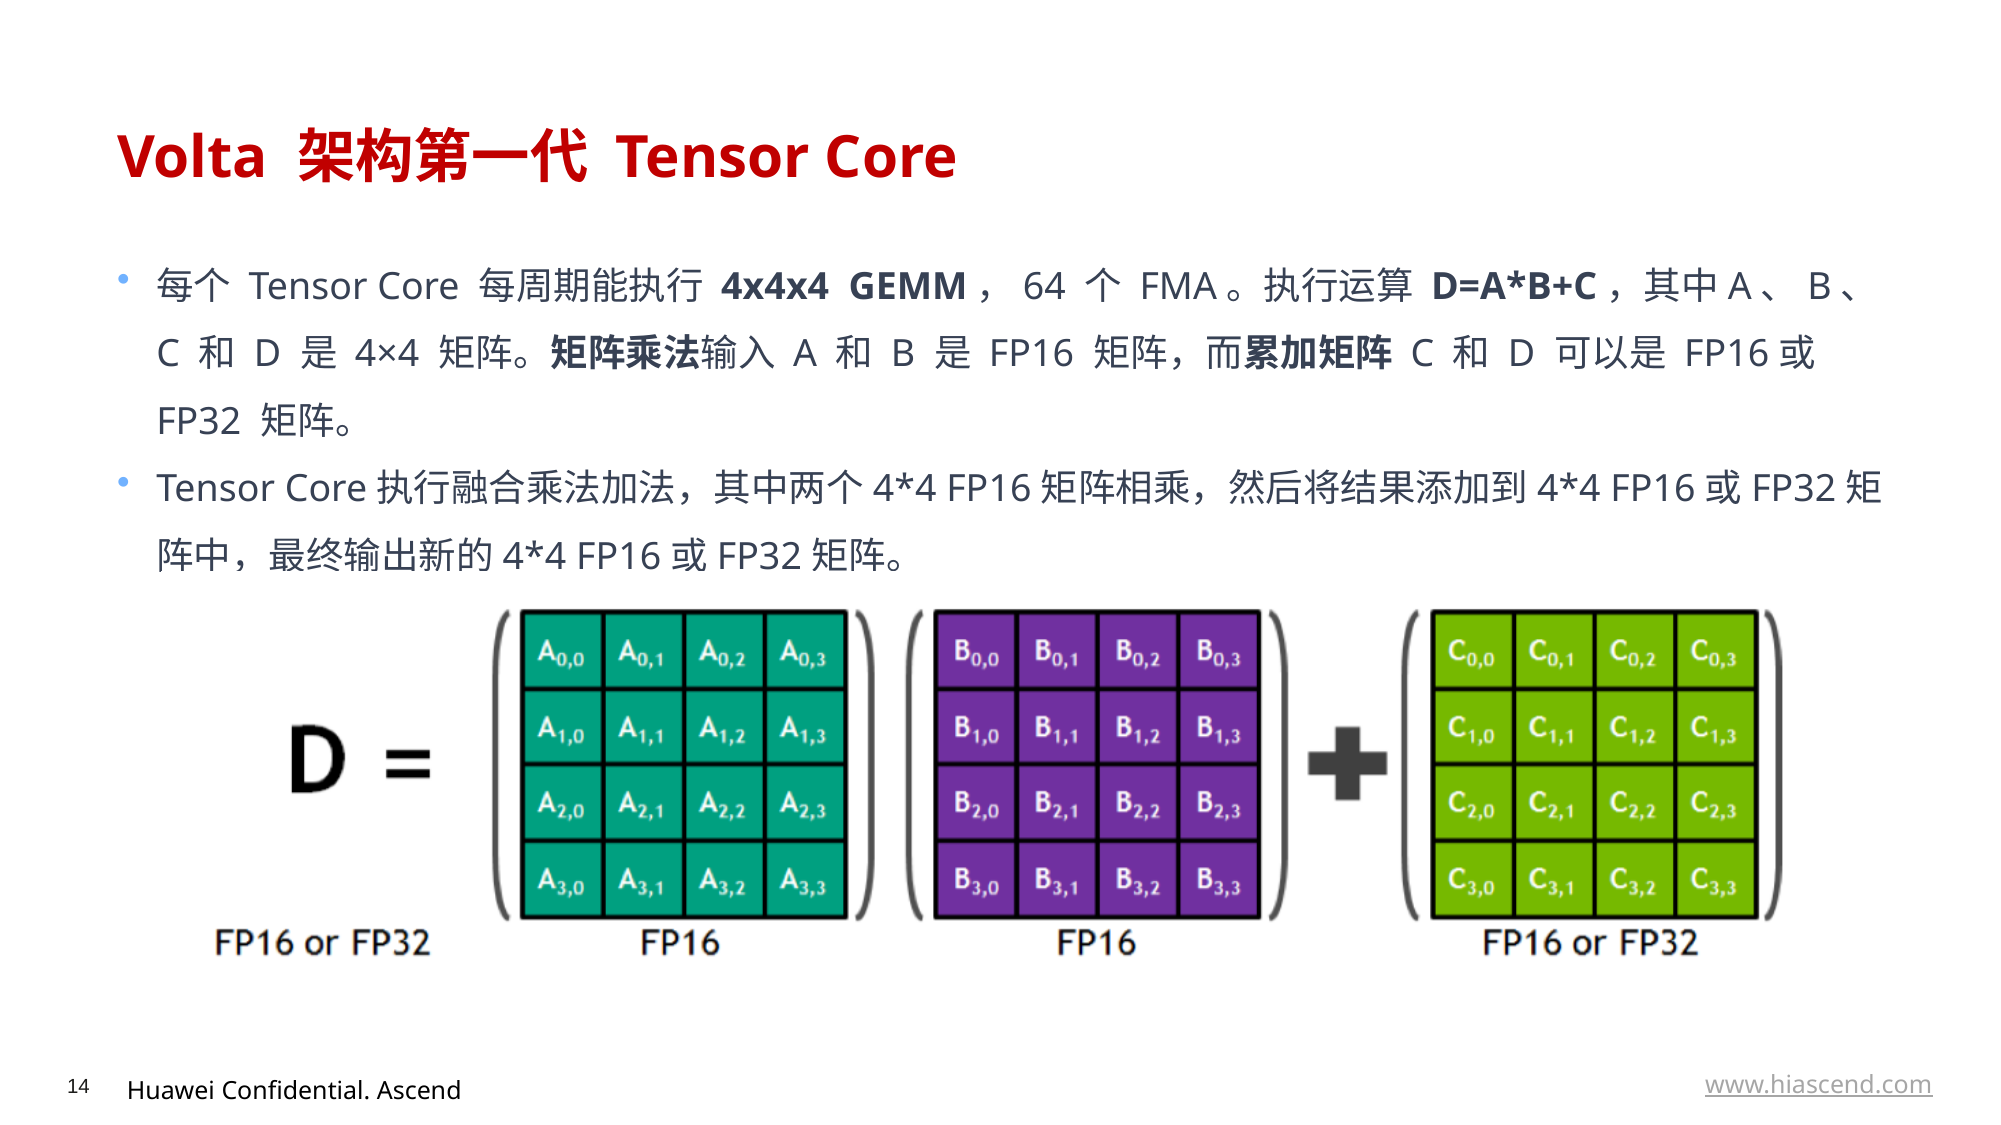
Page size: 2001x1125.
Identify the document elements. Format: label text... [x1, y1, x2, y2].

picture [161, 571, 1818, 993]
list 每个 Tensor Core 每周期能执行 4x4x4 GEMM，64 个 FMA。执行运算 D=A*B+C，其中A、B、C 和 D 是 4×4 矩阵。矩阵乘法输入 A 和 B 是 FP16 矩阵，而累加矩阵 C 和 D 可以是 FP16或 FP32 矩阵。 Tensor Core执行融合乘法加法，其中两个4*4 FP16矩阵相乘，然后将结果添加到4*4 FP16或FP32矩阵中，最终输出新的4*4 FP16或FP32矩阵。 [102, 231, 1901, 988]
title Volta 架构第一代 Tensor Core [102, 111, 1901, 209]
